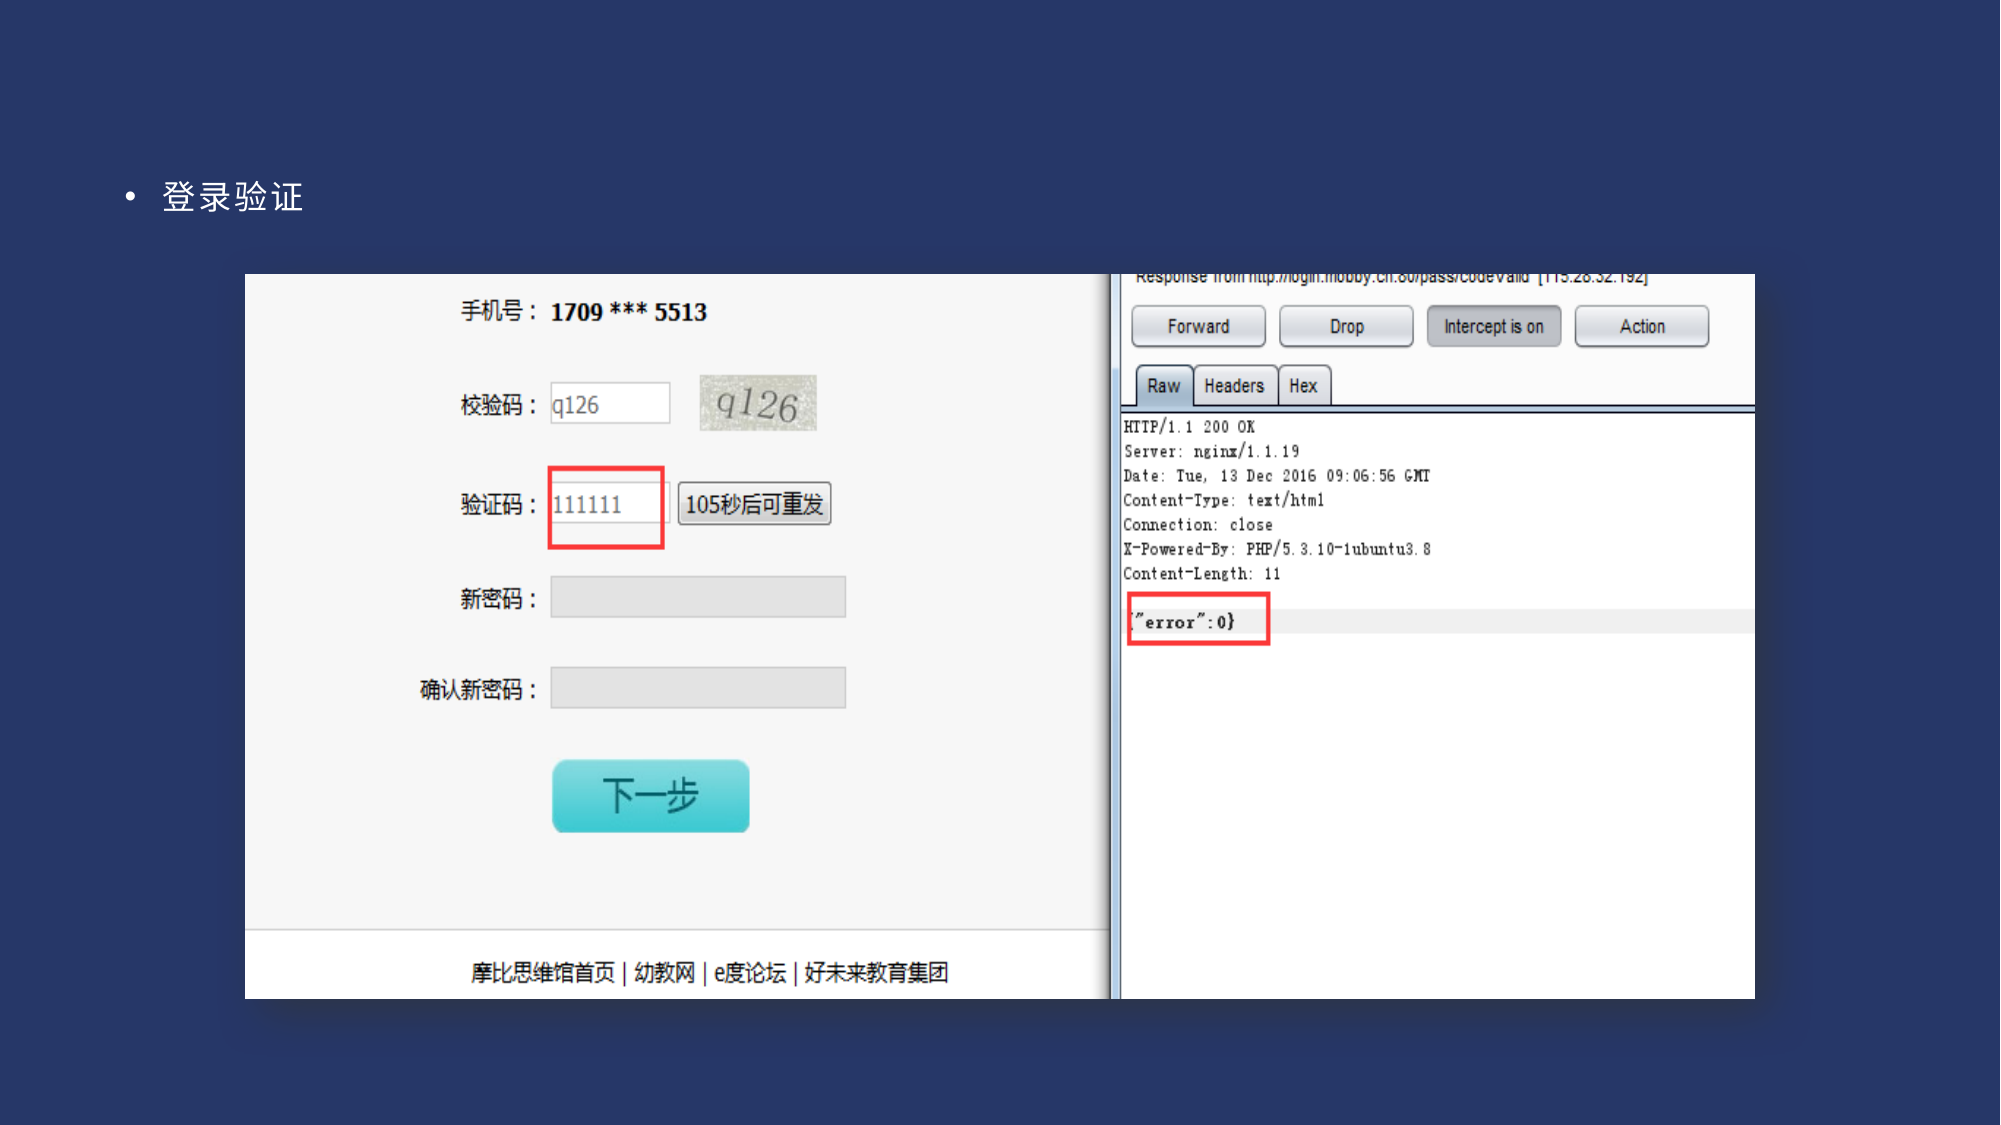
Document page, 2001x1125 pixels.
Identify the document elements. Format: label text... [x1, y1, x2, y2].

picture [245, 274, 1755, 999]
list 登录验证 [109, 156, 1891, 1041]
